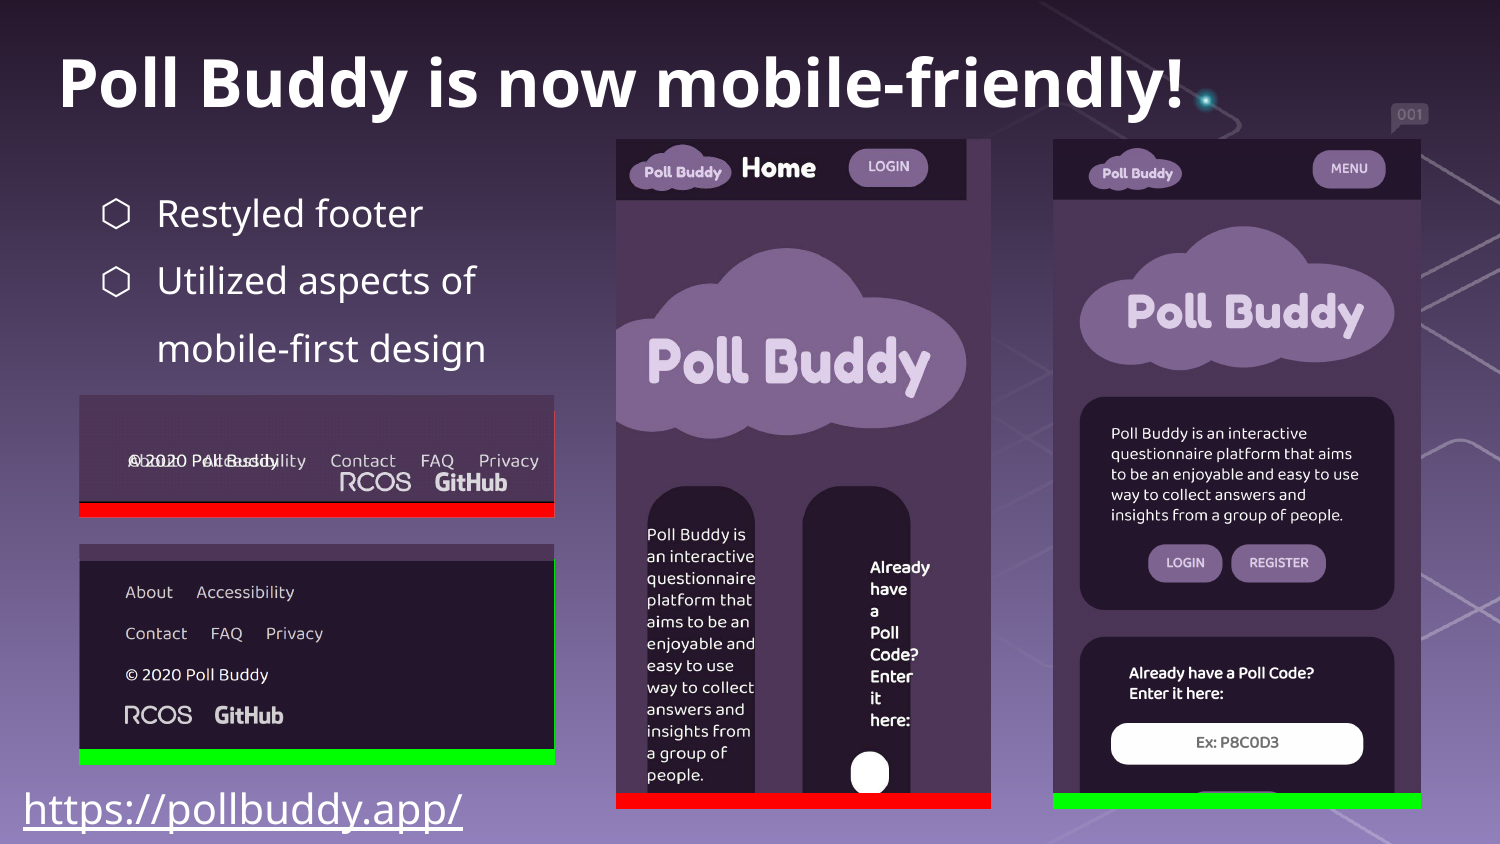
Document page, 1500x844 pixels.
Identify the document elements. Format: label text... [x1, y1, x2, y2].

list Restyled footer Utilized aspects of mobile-first design [81, 167, 570, 401]
title Poll Buddy is now mobile-friendly! [57, 0, 1334, 121]
picture [0, 0, 1500, 844]
text_box https://pollbuddy.app/ [7, 777, 1337, 837]
